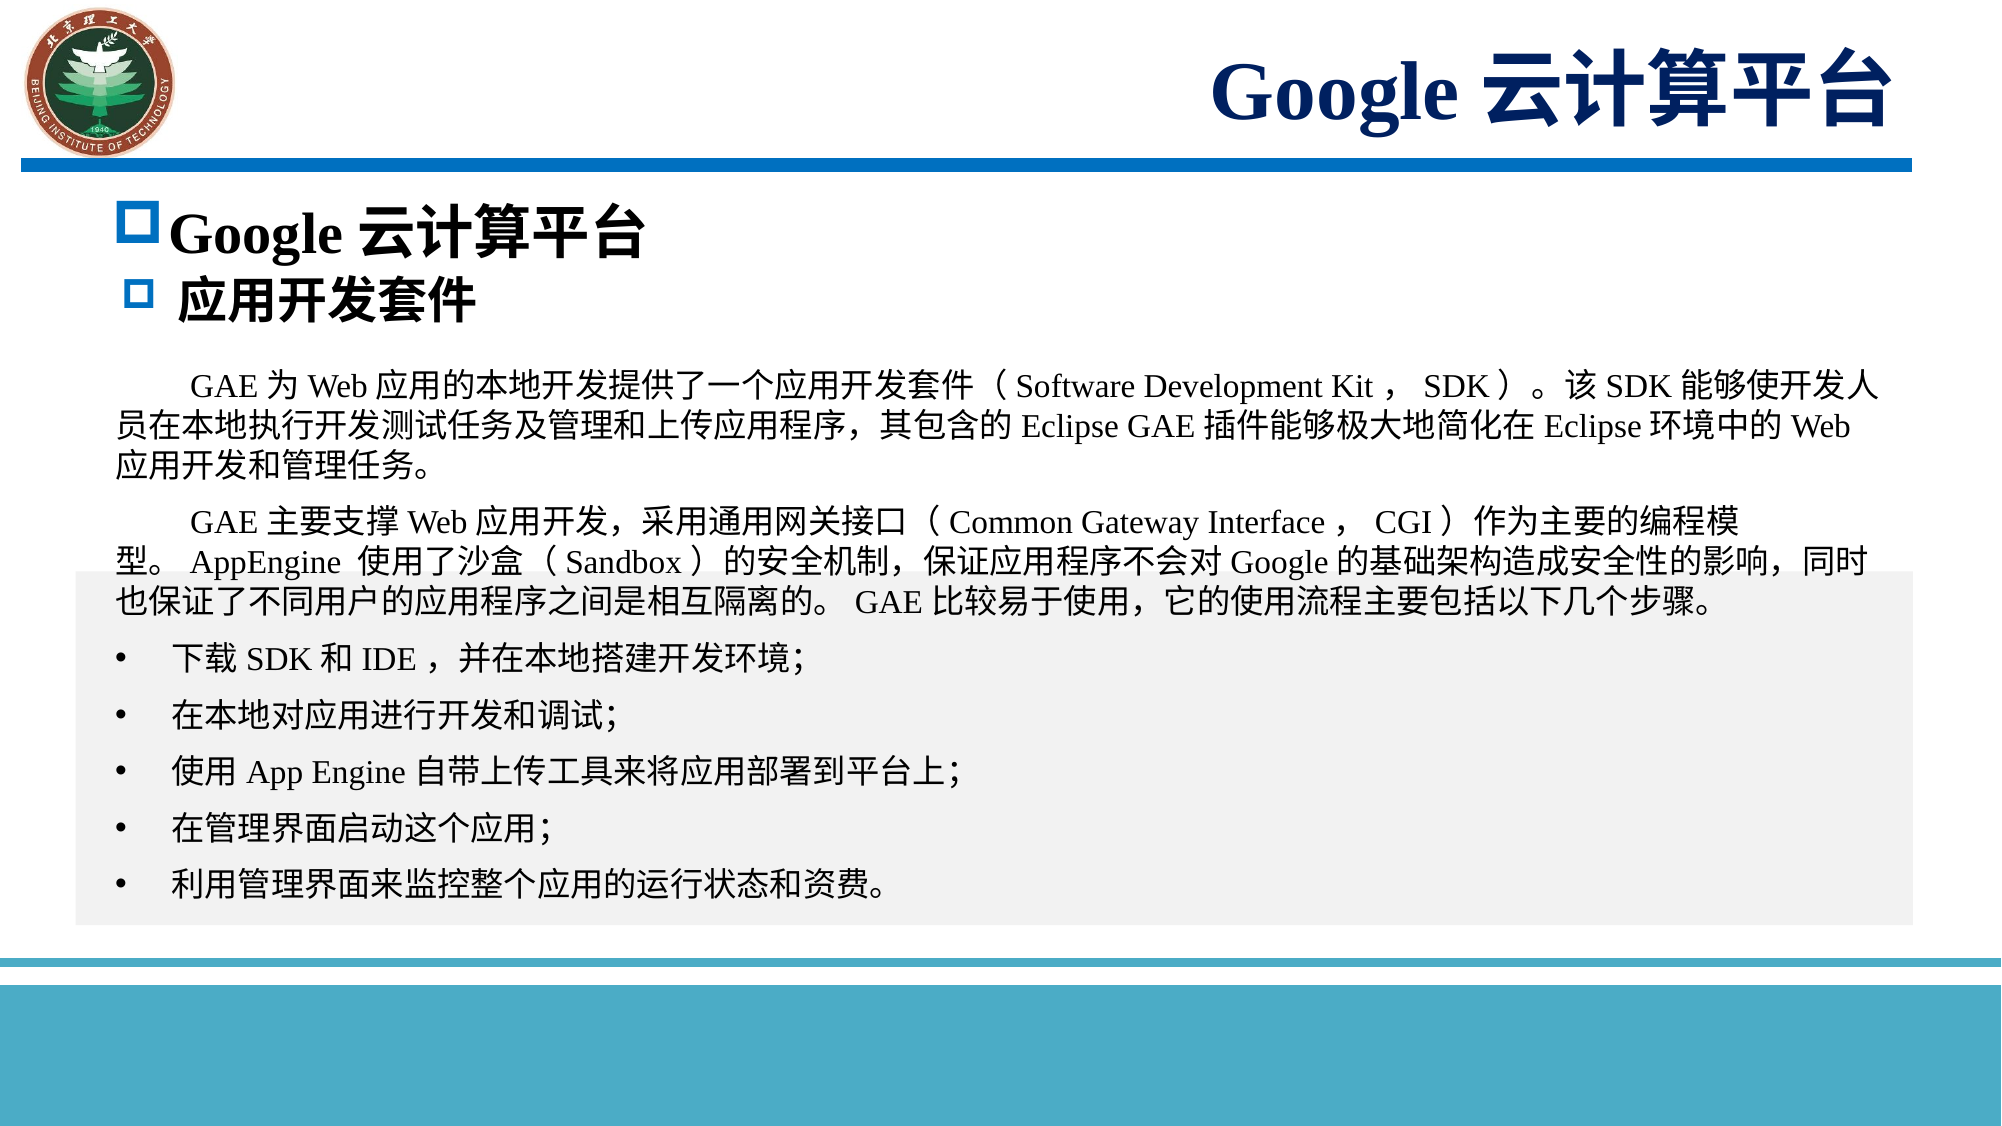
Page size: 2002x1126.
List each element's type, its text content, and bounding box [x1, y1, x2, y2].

text_box 应用开发套件 [106, 261, 493, 337]
text_box Google云计算平台 [97, 187, 664, 273]
text_box GAE为Web应用的本地开发提供了一个应用开发套件（Software Development Kit，SDK）。该SDK能够使开发人员在本地执行开发测试任务及管理和上传应用程序，其包含的Eclipse GAE插件能够极大地简化在Eclipse环境中的Web应用开发和管理任务。 GAE主要支撑Web应用开发，采用通用网关接口（Common Gateway Interface，CGI）作为主要的编程模型。AppEngine 使用了沙盒（Sandbox）的安全机制，保证应用程序不会对Google的基础架构造成安全性的影响，同时也保证了不同用户的应用程序之间是相互隔离的。GAE比较易于使用，它的使用流程主要包括以下几个步骤。 下载SDK和IDE，并在本地搭建开发环境； 在本地对应用进行开发和调试； 使用App Engine自带上传工具来将应用部署到平台上； 在管理界面启动这个应用； 利用管理界面来监控整个应用的运行状态和资费。 [100, 356, 1901, 911]
text_box [73, 569, 1915, 927]
text_box [0, 985, 2001, 1126]
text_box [21, 4, 1912, 172]
